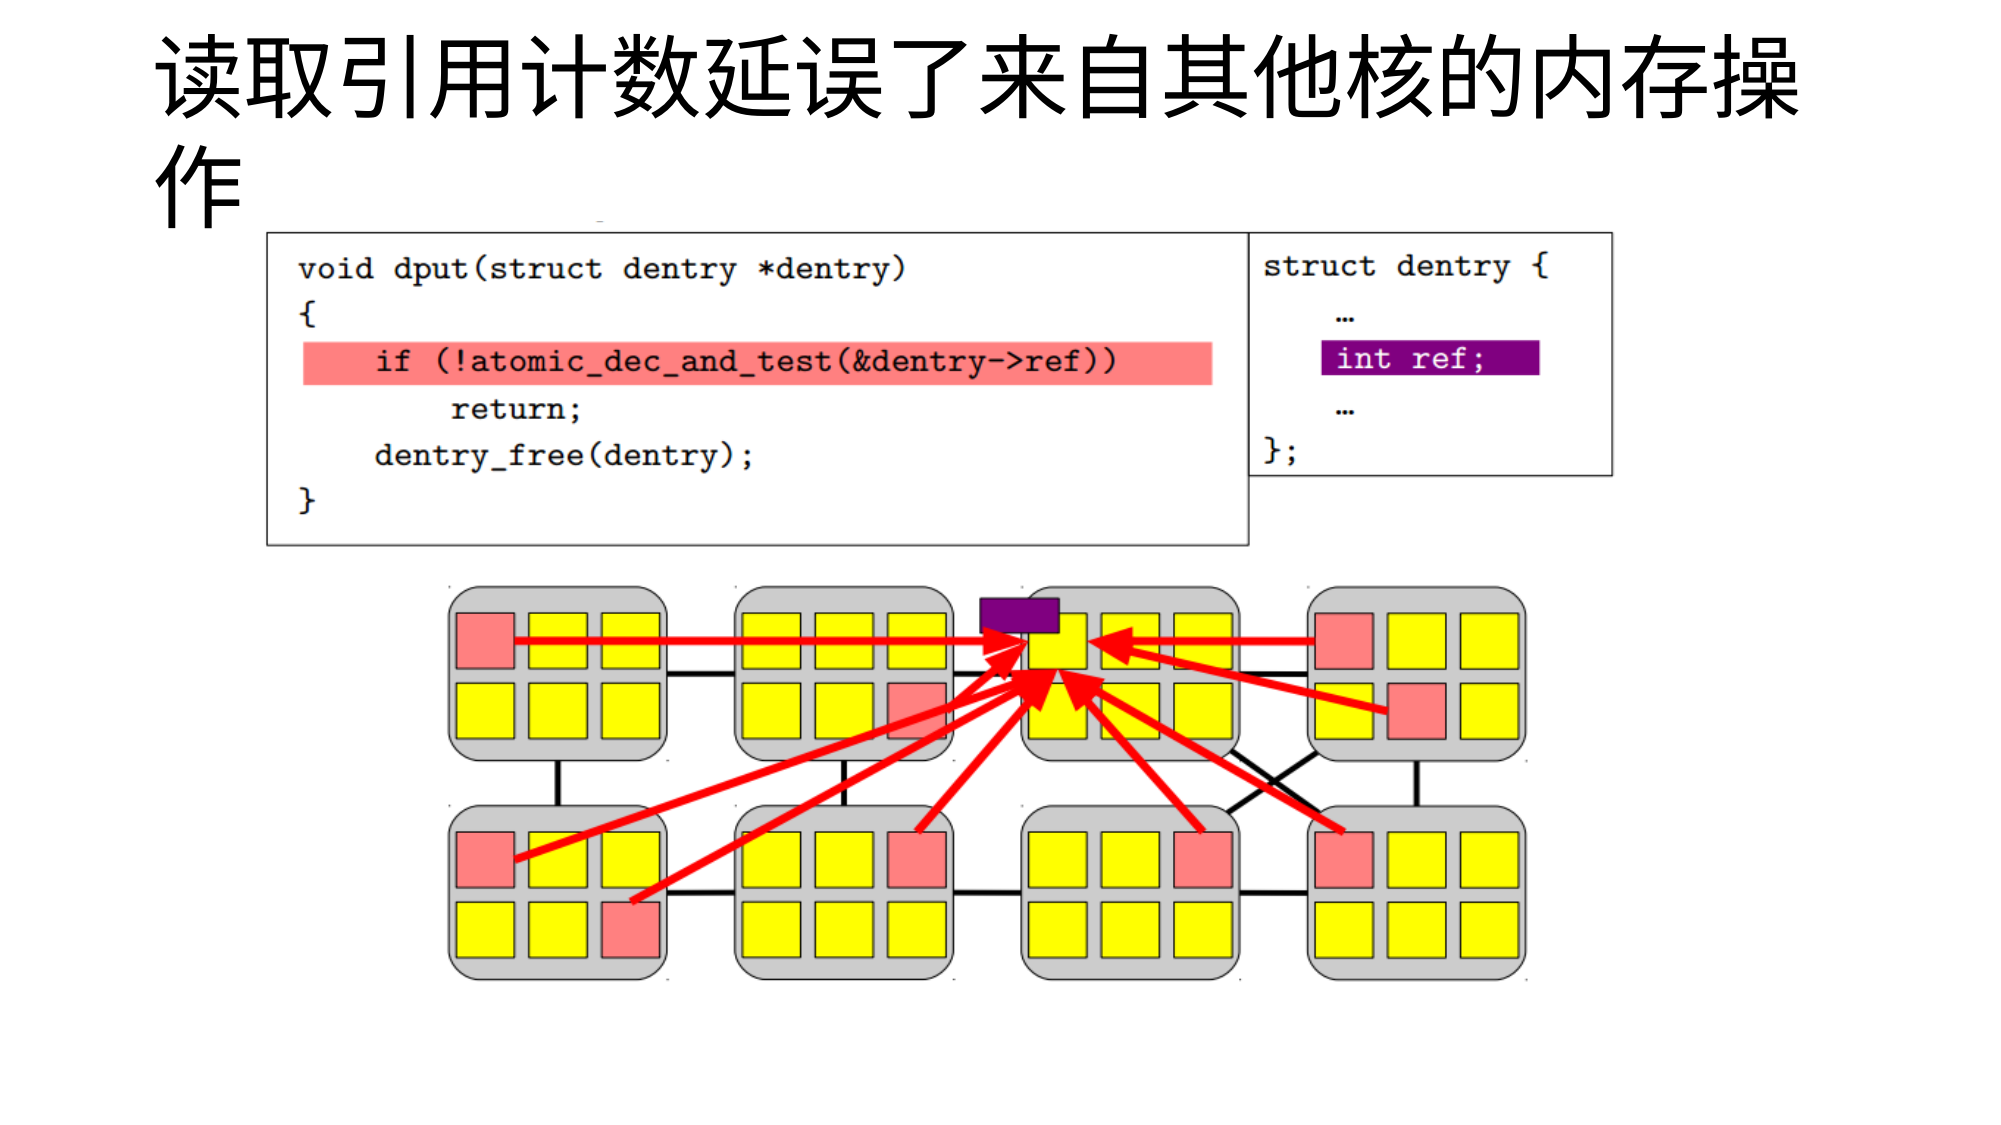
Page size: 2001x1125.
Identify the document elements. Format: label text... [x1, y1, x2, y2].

text_box 读取引用计数延误了来自其他核的内存操作 [137, 59, 1863, 300]
picture [246, 221, 1685, 1007]
